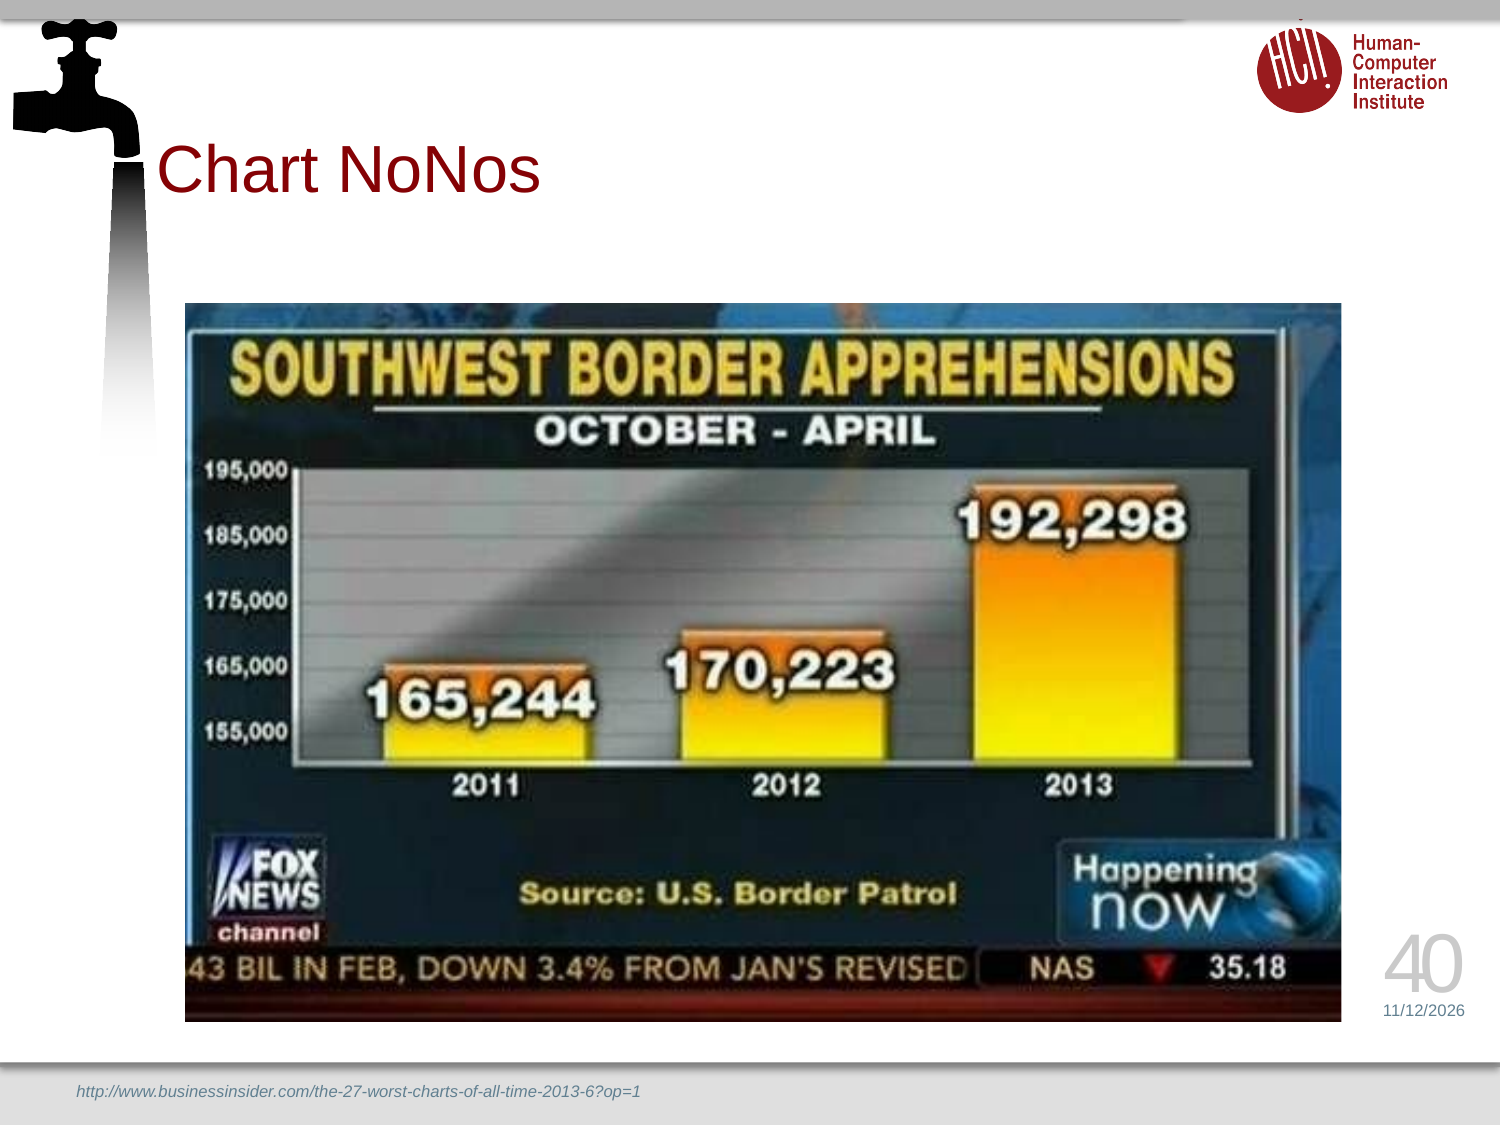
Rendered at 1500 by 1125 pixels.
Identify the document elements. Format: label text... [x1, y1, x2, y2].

slide_number 40 [1369, 924, 1479, 1009]
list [184, 302, 1342, 1022]
picture [13, 20, 140, 158]
picture [1257, 20, 1447, 113]
title Chart NoNos [156, 50, 1187, 214]
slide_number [1369, 1009, 1479, 1020]
footer http://www.businessinsider.com/the-27-worst-charts-of-all-time-2013-6?op=1 [76, 1080, 1342, 1110]
